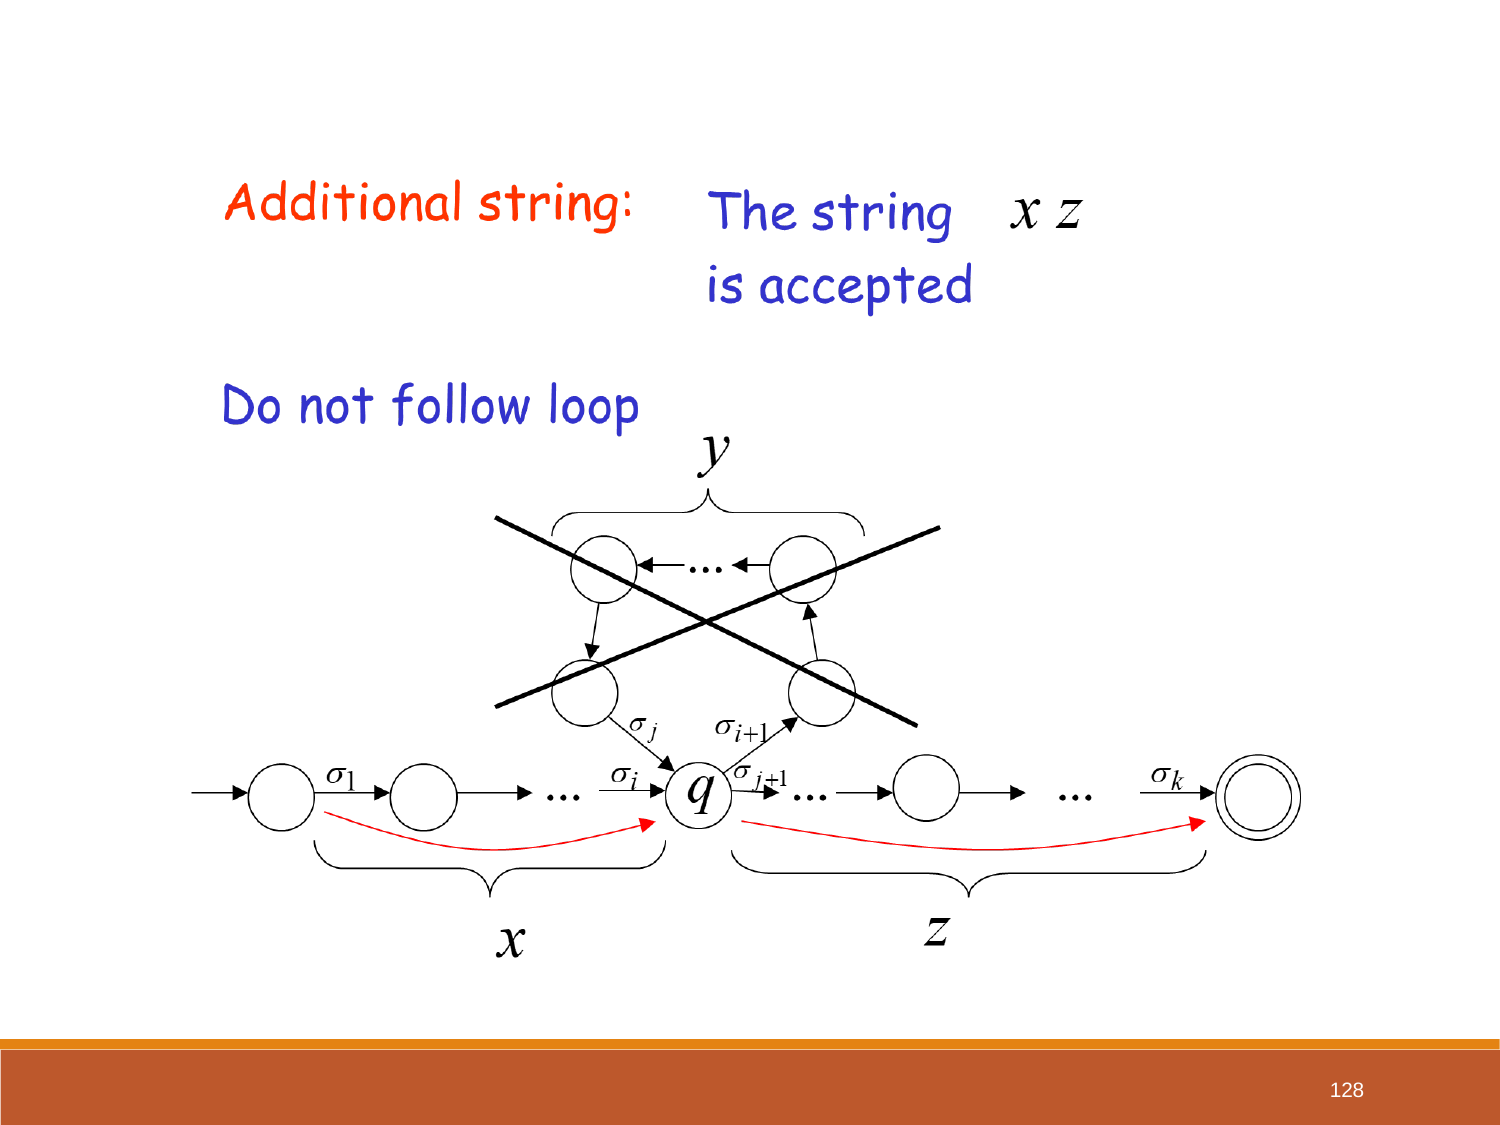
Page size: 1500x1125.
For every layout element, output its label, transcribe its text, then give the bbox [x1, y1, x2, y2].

text_box 128 [1217, 1059, 1380, 1120]
picture [187, 156, 1301, 961]
